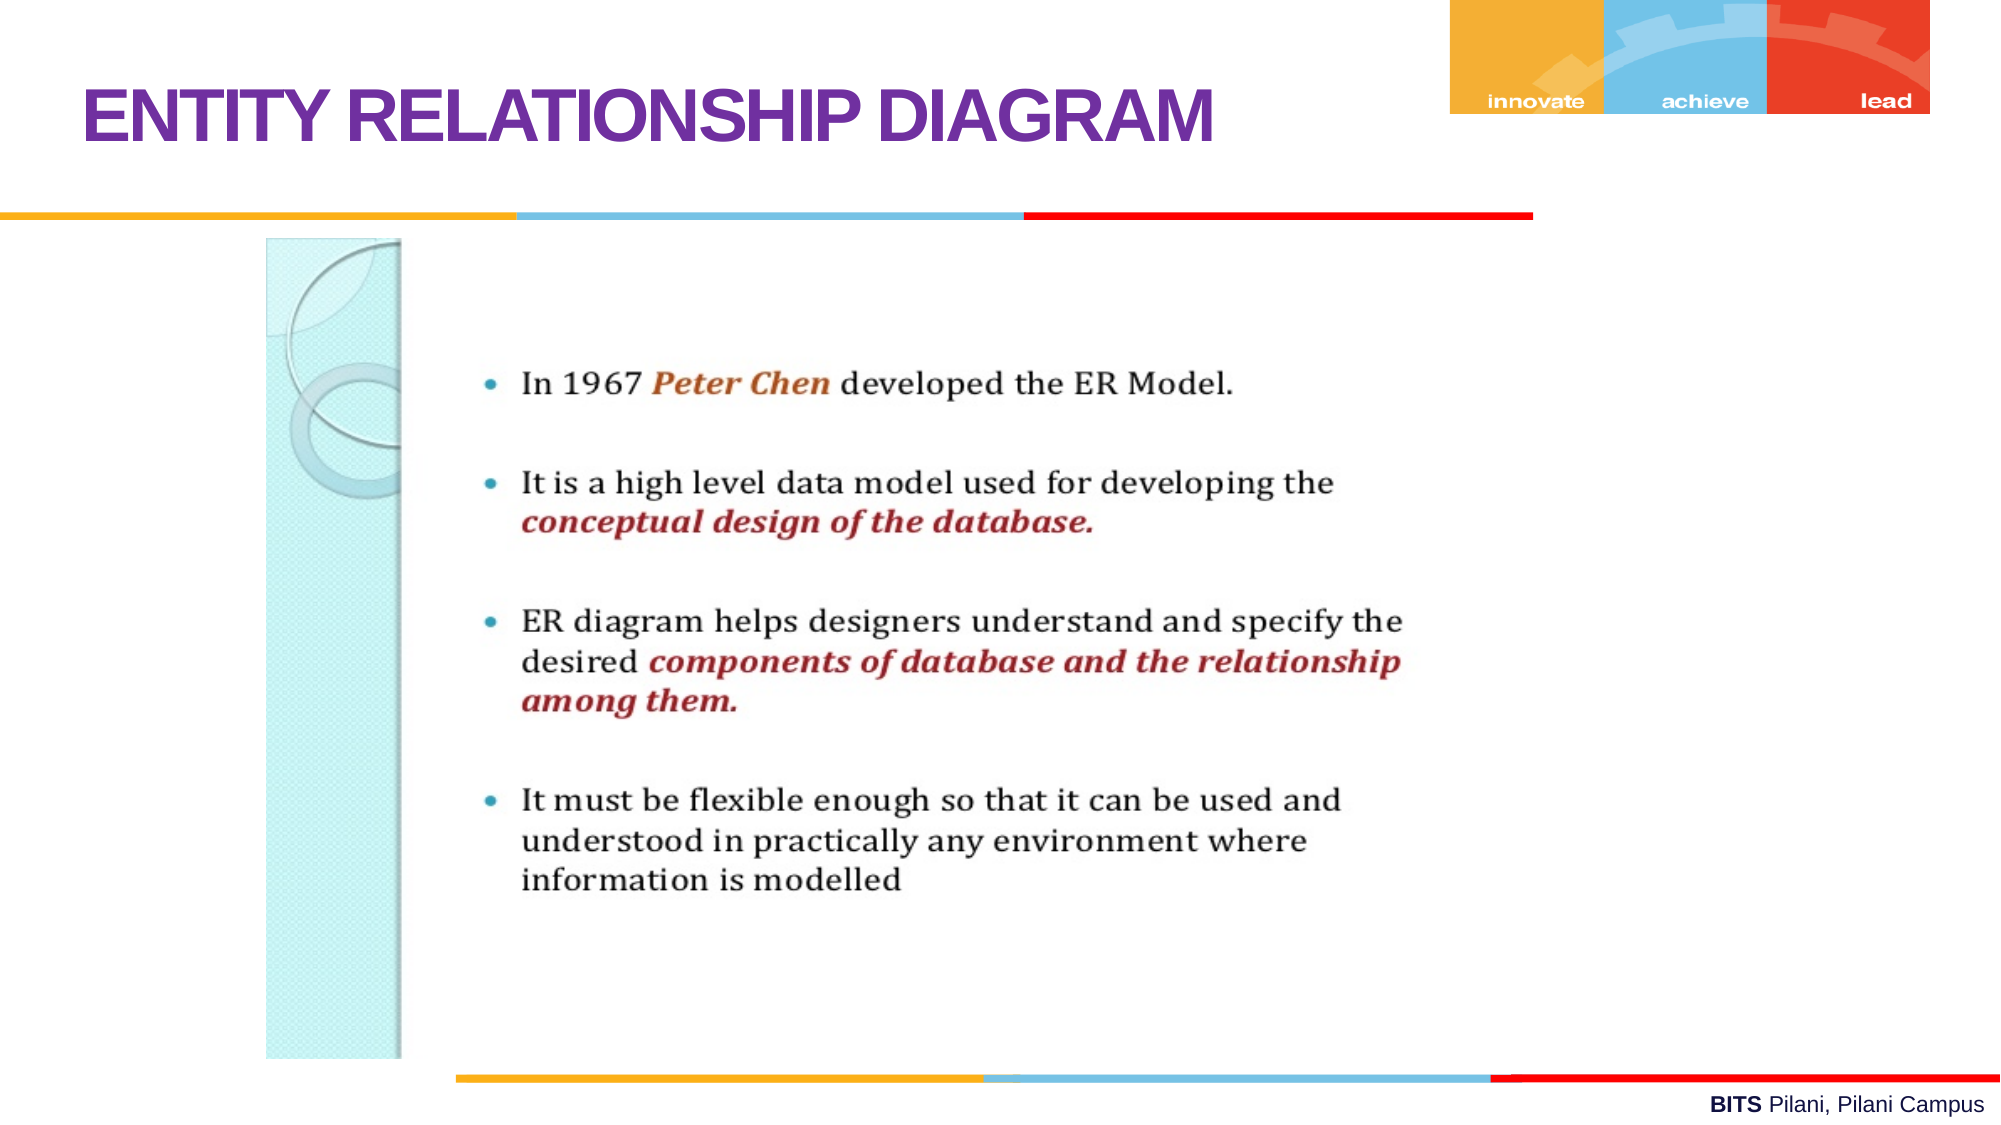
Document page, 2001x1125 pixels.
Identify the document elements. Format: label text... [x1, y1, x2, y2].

picture [1449, 0, 1930, 114]
list ENTITY RELATIONSHIP DIAGRAM [66, 24, 1450, 213]
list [266, 238, 1488, 1059]
